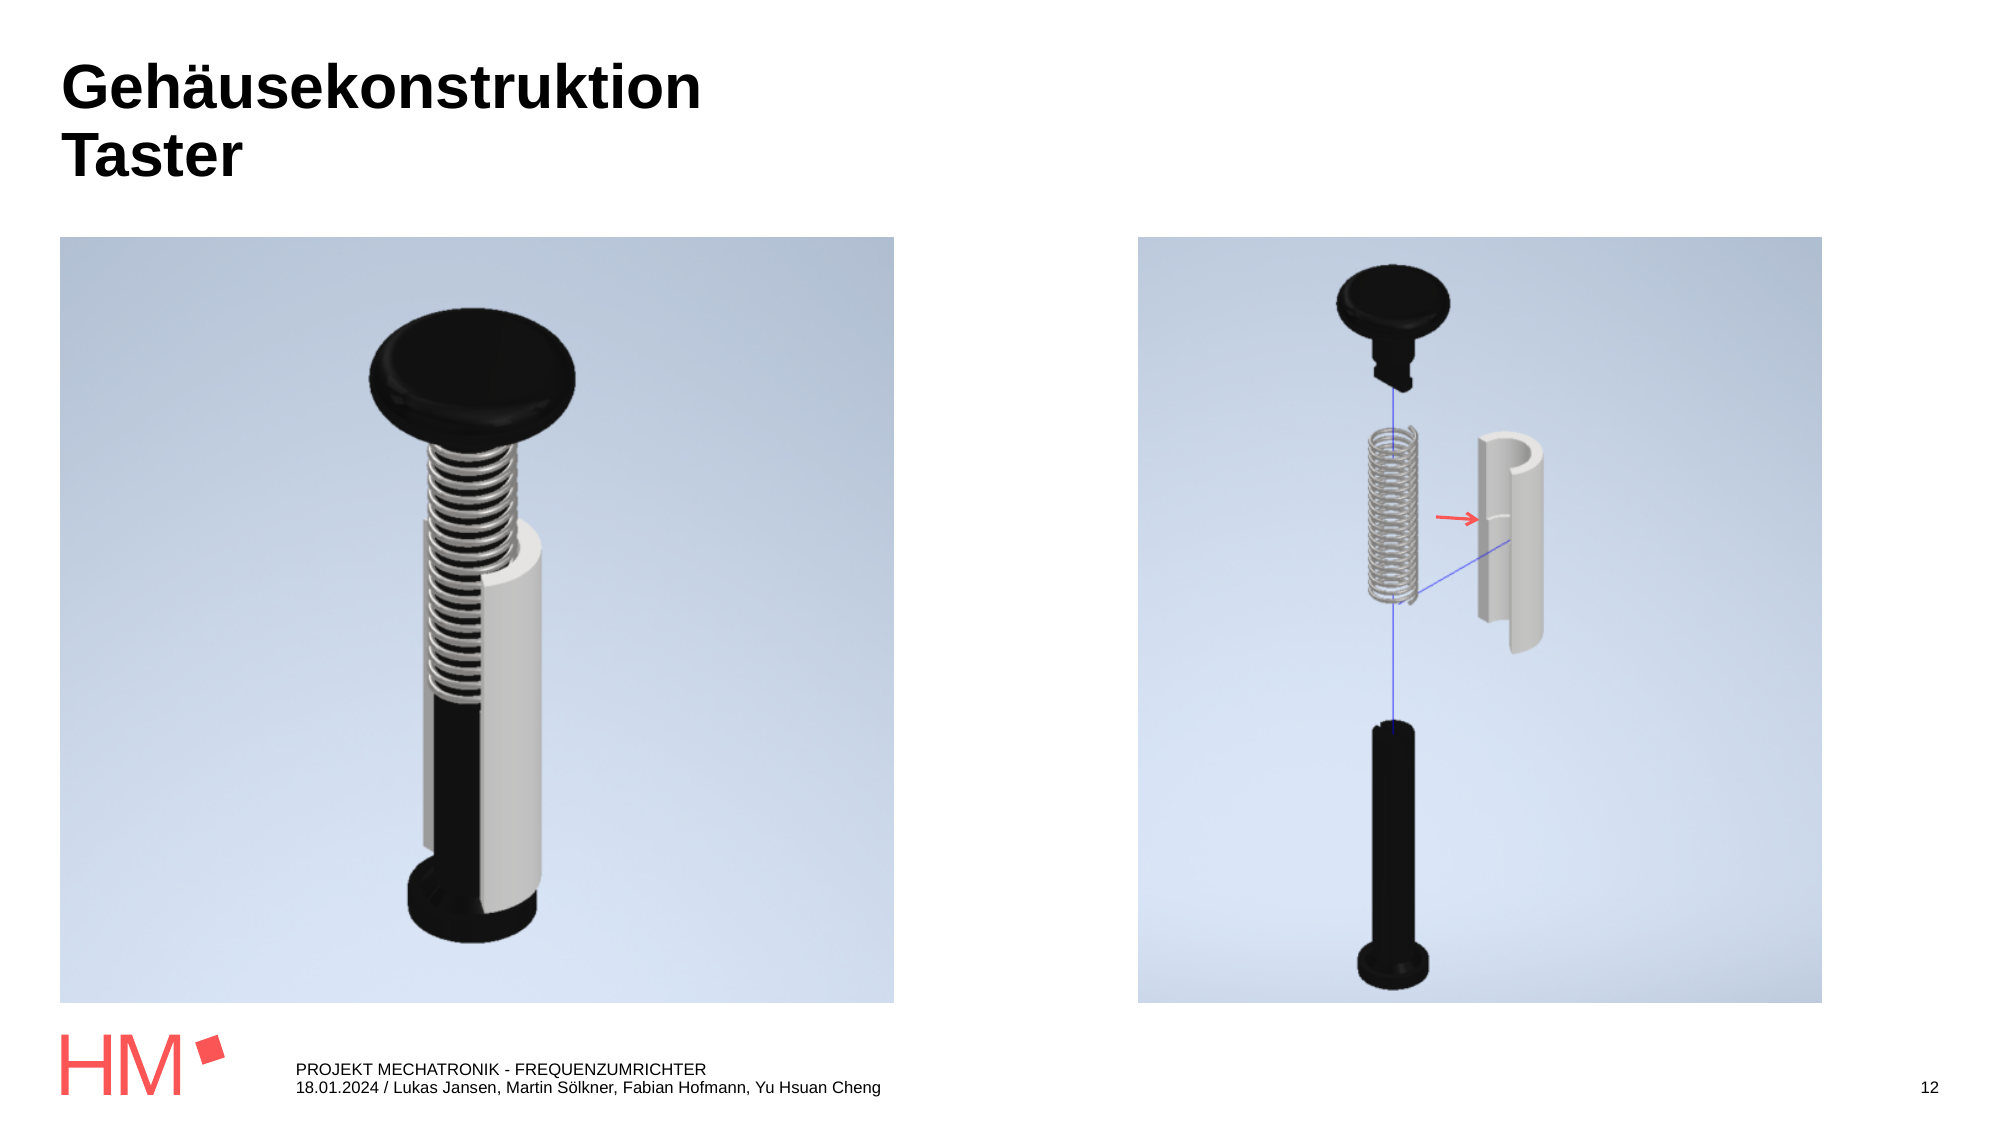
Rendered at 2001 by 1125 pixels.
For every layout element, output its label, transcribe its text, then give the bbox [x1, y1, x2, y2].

title Gehäusekonstruktion Taster [60, 55, 1940, 202]
slide_number 12 [1728, 1077, 1940, 1113]
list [60, 237, 894, 1004]
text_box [1436, 516, 1480, 520]
footer PROJEKT MECHATRONIK - FREQUENZUMRICHTER [295, 1041, 941, 1079]
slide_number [295, 1079, 941, 1113]
picture [1138, 237, 1822, 1003]
